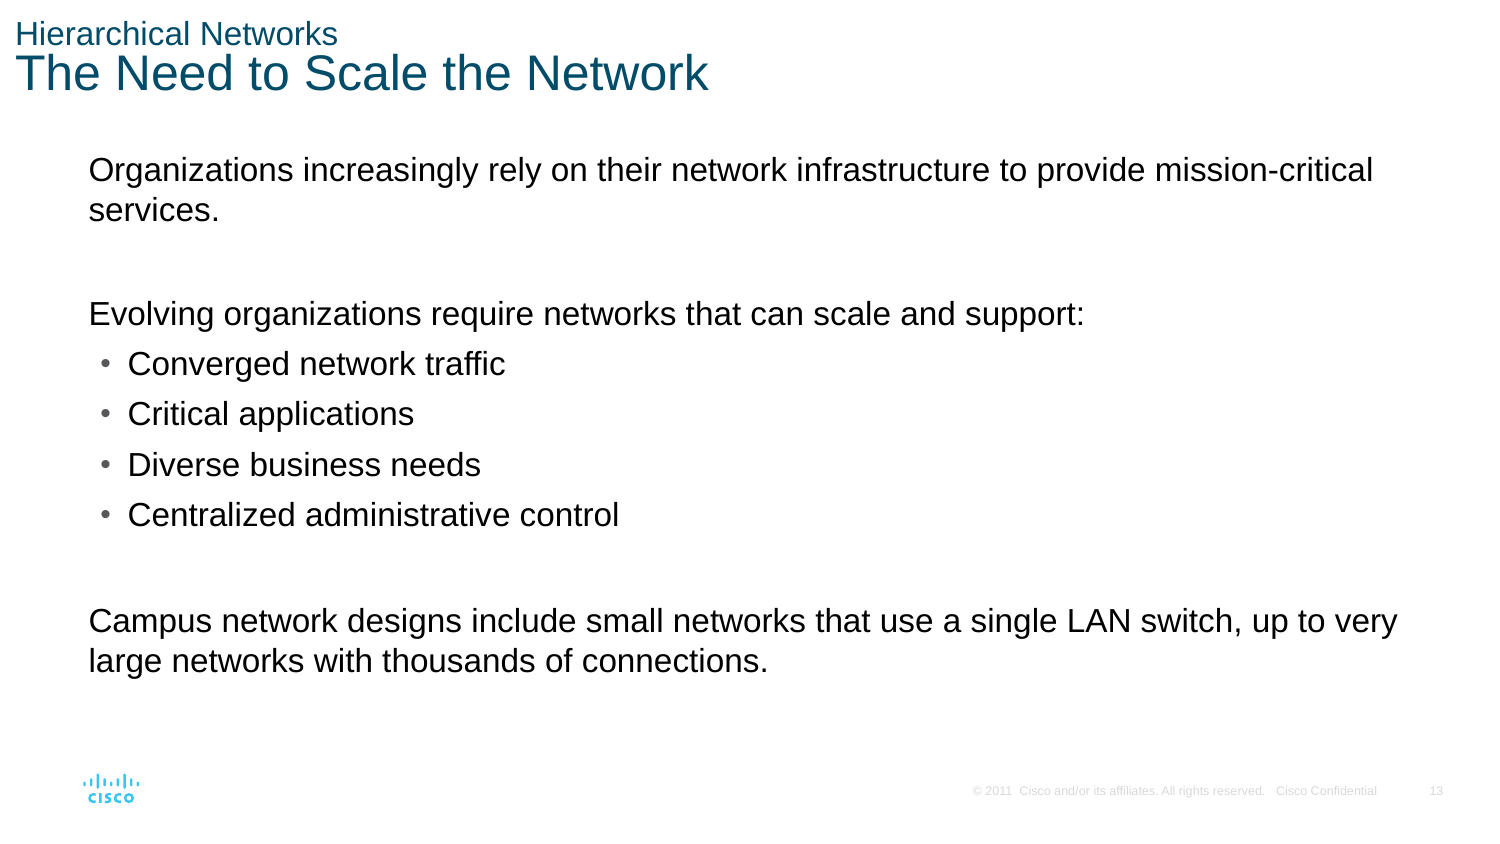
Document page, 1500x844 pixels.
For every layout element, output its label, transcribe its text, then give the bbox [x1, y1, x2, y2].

title Hierarchical Networks The Need to Scale the Network [0, 0, 1369, 121]
list Organizations increasingly rely on their network infrastructure to provide mission-critical services. Evolving organizations require networks that can scale and support: Converged network traffic Critical applications Diverse business needs Centralized administrative control Campus network designs include small networks that use a single LAN switch, up to very large networks with thousands of connections. [70, 140, 1467, 731]
